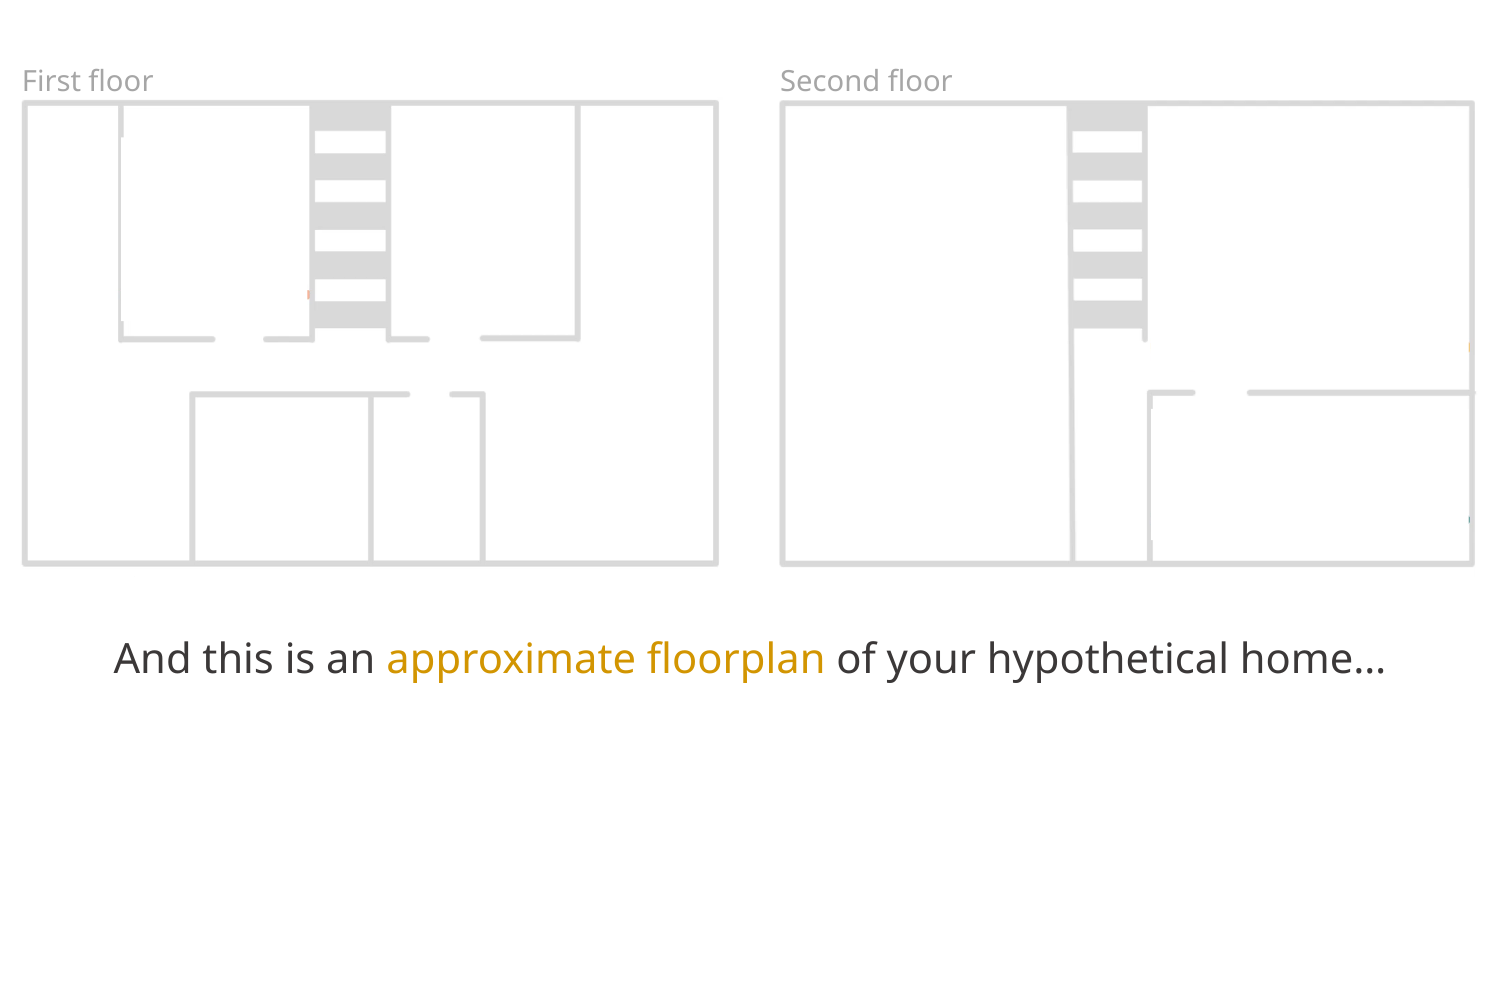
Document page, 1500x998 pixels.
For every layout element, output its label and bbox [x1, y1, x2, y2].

text_box [0, 0, 1500, 998]
